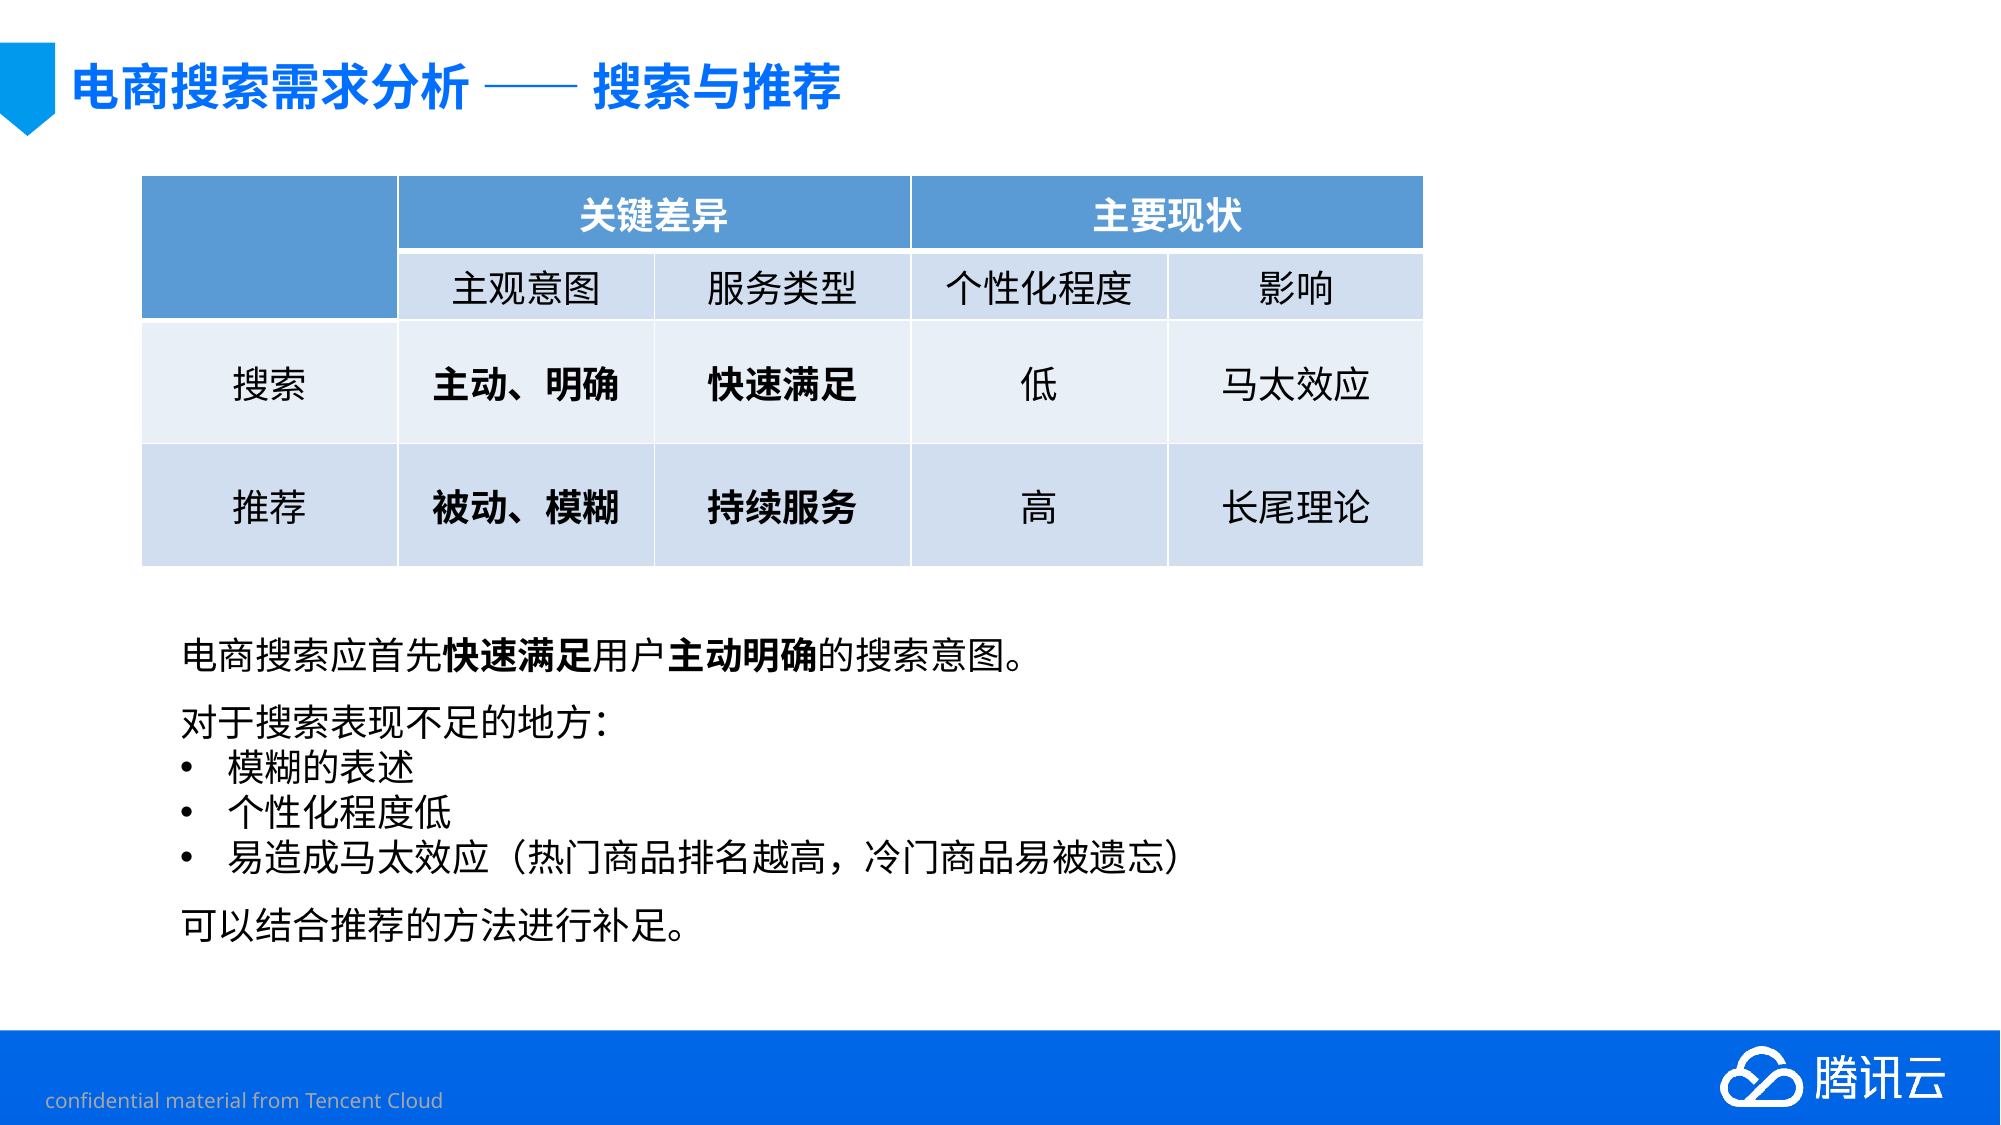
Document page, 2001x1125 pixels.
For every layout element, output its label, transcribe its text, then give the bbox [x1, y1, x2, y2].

table_cell 长尾理论 [1169, 444, 1423, 566]
table_cell 马太效应 [1169, 321, 1423, 443]
table_cell 低 [912, 321, 1167, 443]
picture [1720, 1046, 1945, 1107]
table_cell 主观意图 [399, 254, 654, 319]
text_box 电商搜索应首先快速满足用户主动明确的搜索意图。 对于搜索表现不足的地方： 模糊的表述 个性化程度低 易造成马太效应（热门商品排名越高，冷门商品易被遗忘） 可以结合推荐的方法进行补足。 [165, 601, 1217, 954]
table_cell 持续服务 [655, 444, 910, 566]
table_cell 推荐 [142, 444, 397, 566]
table_header 主要现状 [912, 176, 1423, 248]
table_cell 主动、明确 [399, 321, 654, 443]
table_cell 搜索 [142, 323, 397, 443]
table_cell 个性化程度 [912, 254, 1167, 319]
table_cell 被动、模糊 [399, 444, 654, 566]
title 电商搜索需求分析 —— 搜索与推荐 [55, 42, 1780, 137]
table_cell 服务类型 [655, 254, 910, 319]
table_header 关键差异 [399, 176, 910, 248]
table_header [142, 176, 397, 318]
table_cell 影响 [1169, 254, 1423, 319]
table_cell 快速满足 [655, 321, 910, 443]
table_cell 高 [912, 444, 1167, 566]
